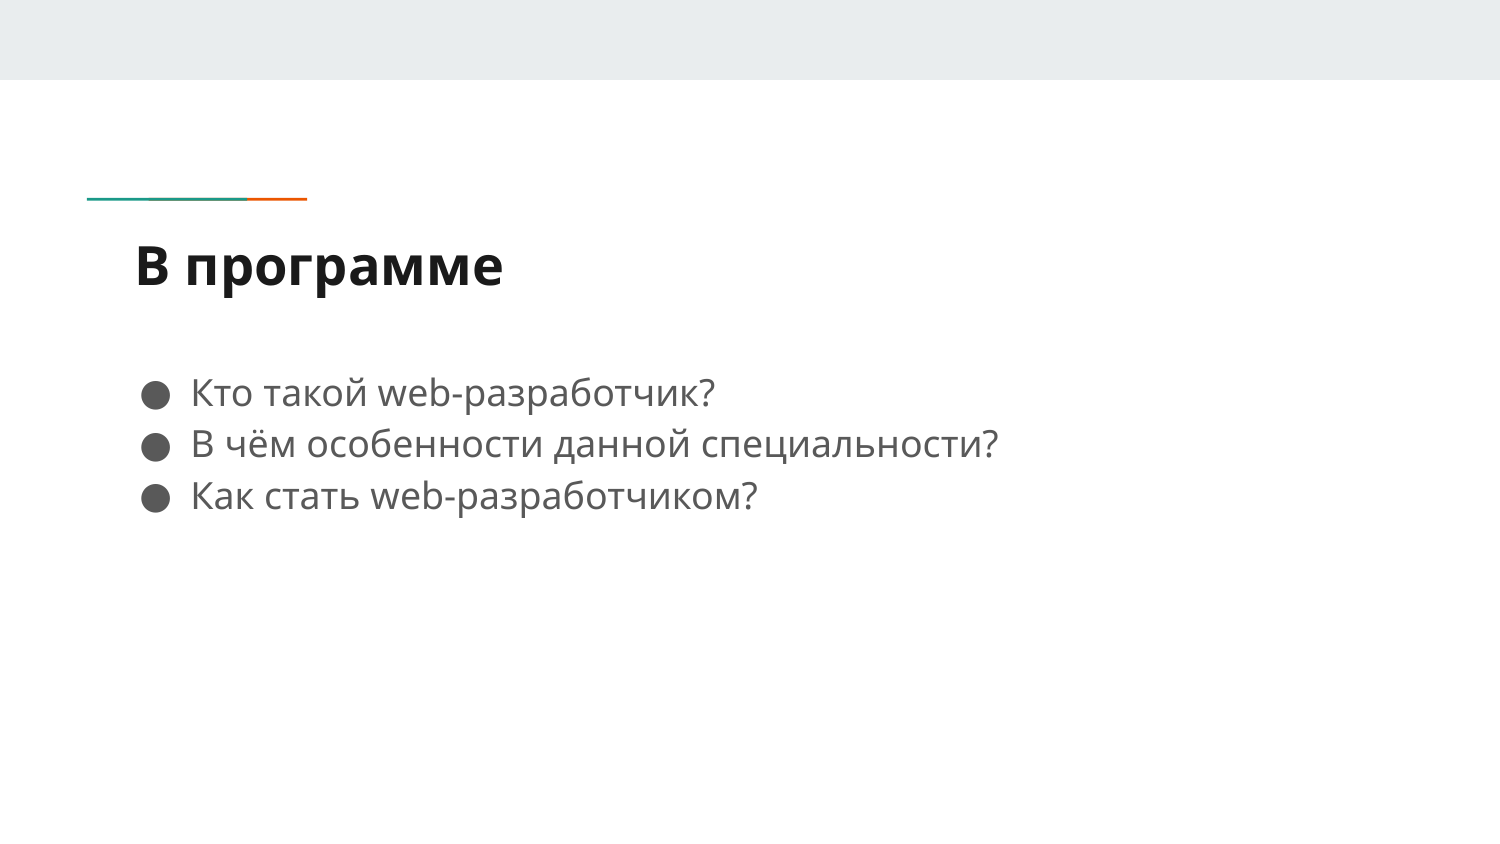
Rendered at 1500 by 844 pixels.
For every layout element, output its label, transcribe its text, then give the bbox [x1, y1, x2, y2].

list Кто такой web-разработчик? В чём особенности данной специальности? Как стать web-разработчиком? [100, 346, 1427, 791]
title В программе [119, 216, 1381, 305]
